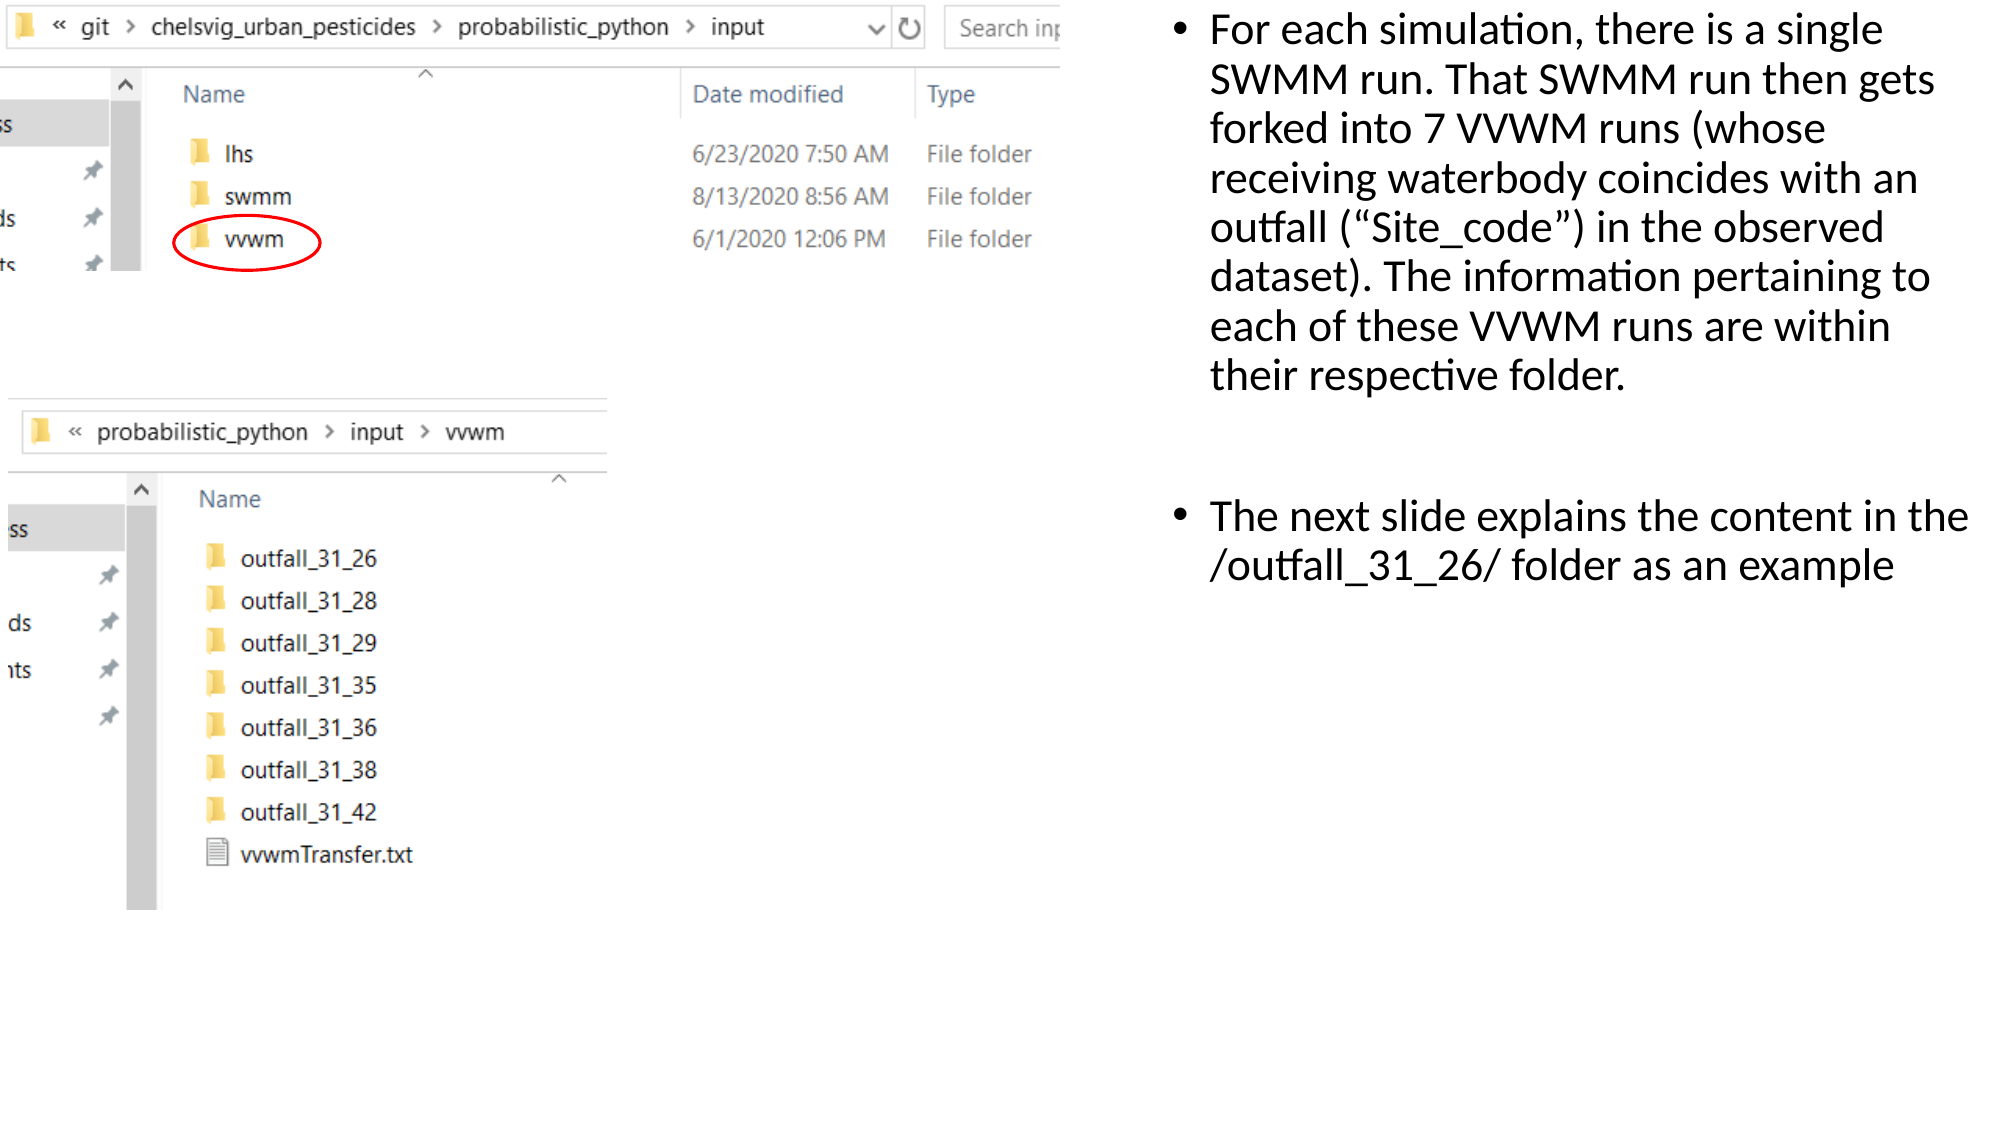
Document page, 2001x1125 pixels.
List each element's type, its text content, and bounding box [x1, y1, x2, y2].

picture [0, 0, 1060, 271]
picture [8, 398, 607, 910]
list For each simulation, there is a single SWMM run. That SWMM run then gets forked into 7 VVWM runs (whose receiving waterbody coincides with an outfall (“Site_code”) in the observed dataset). The information pertaining to each of these VVWM runs are within their respective folder. The next slide explains the content in the /outfall_31_26/ folder as an example [1157, 0, 1992, 1125]
